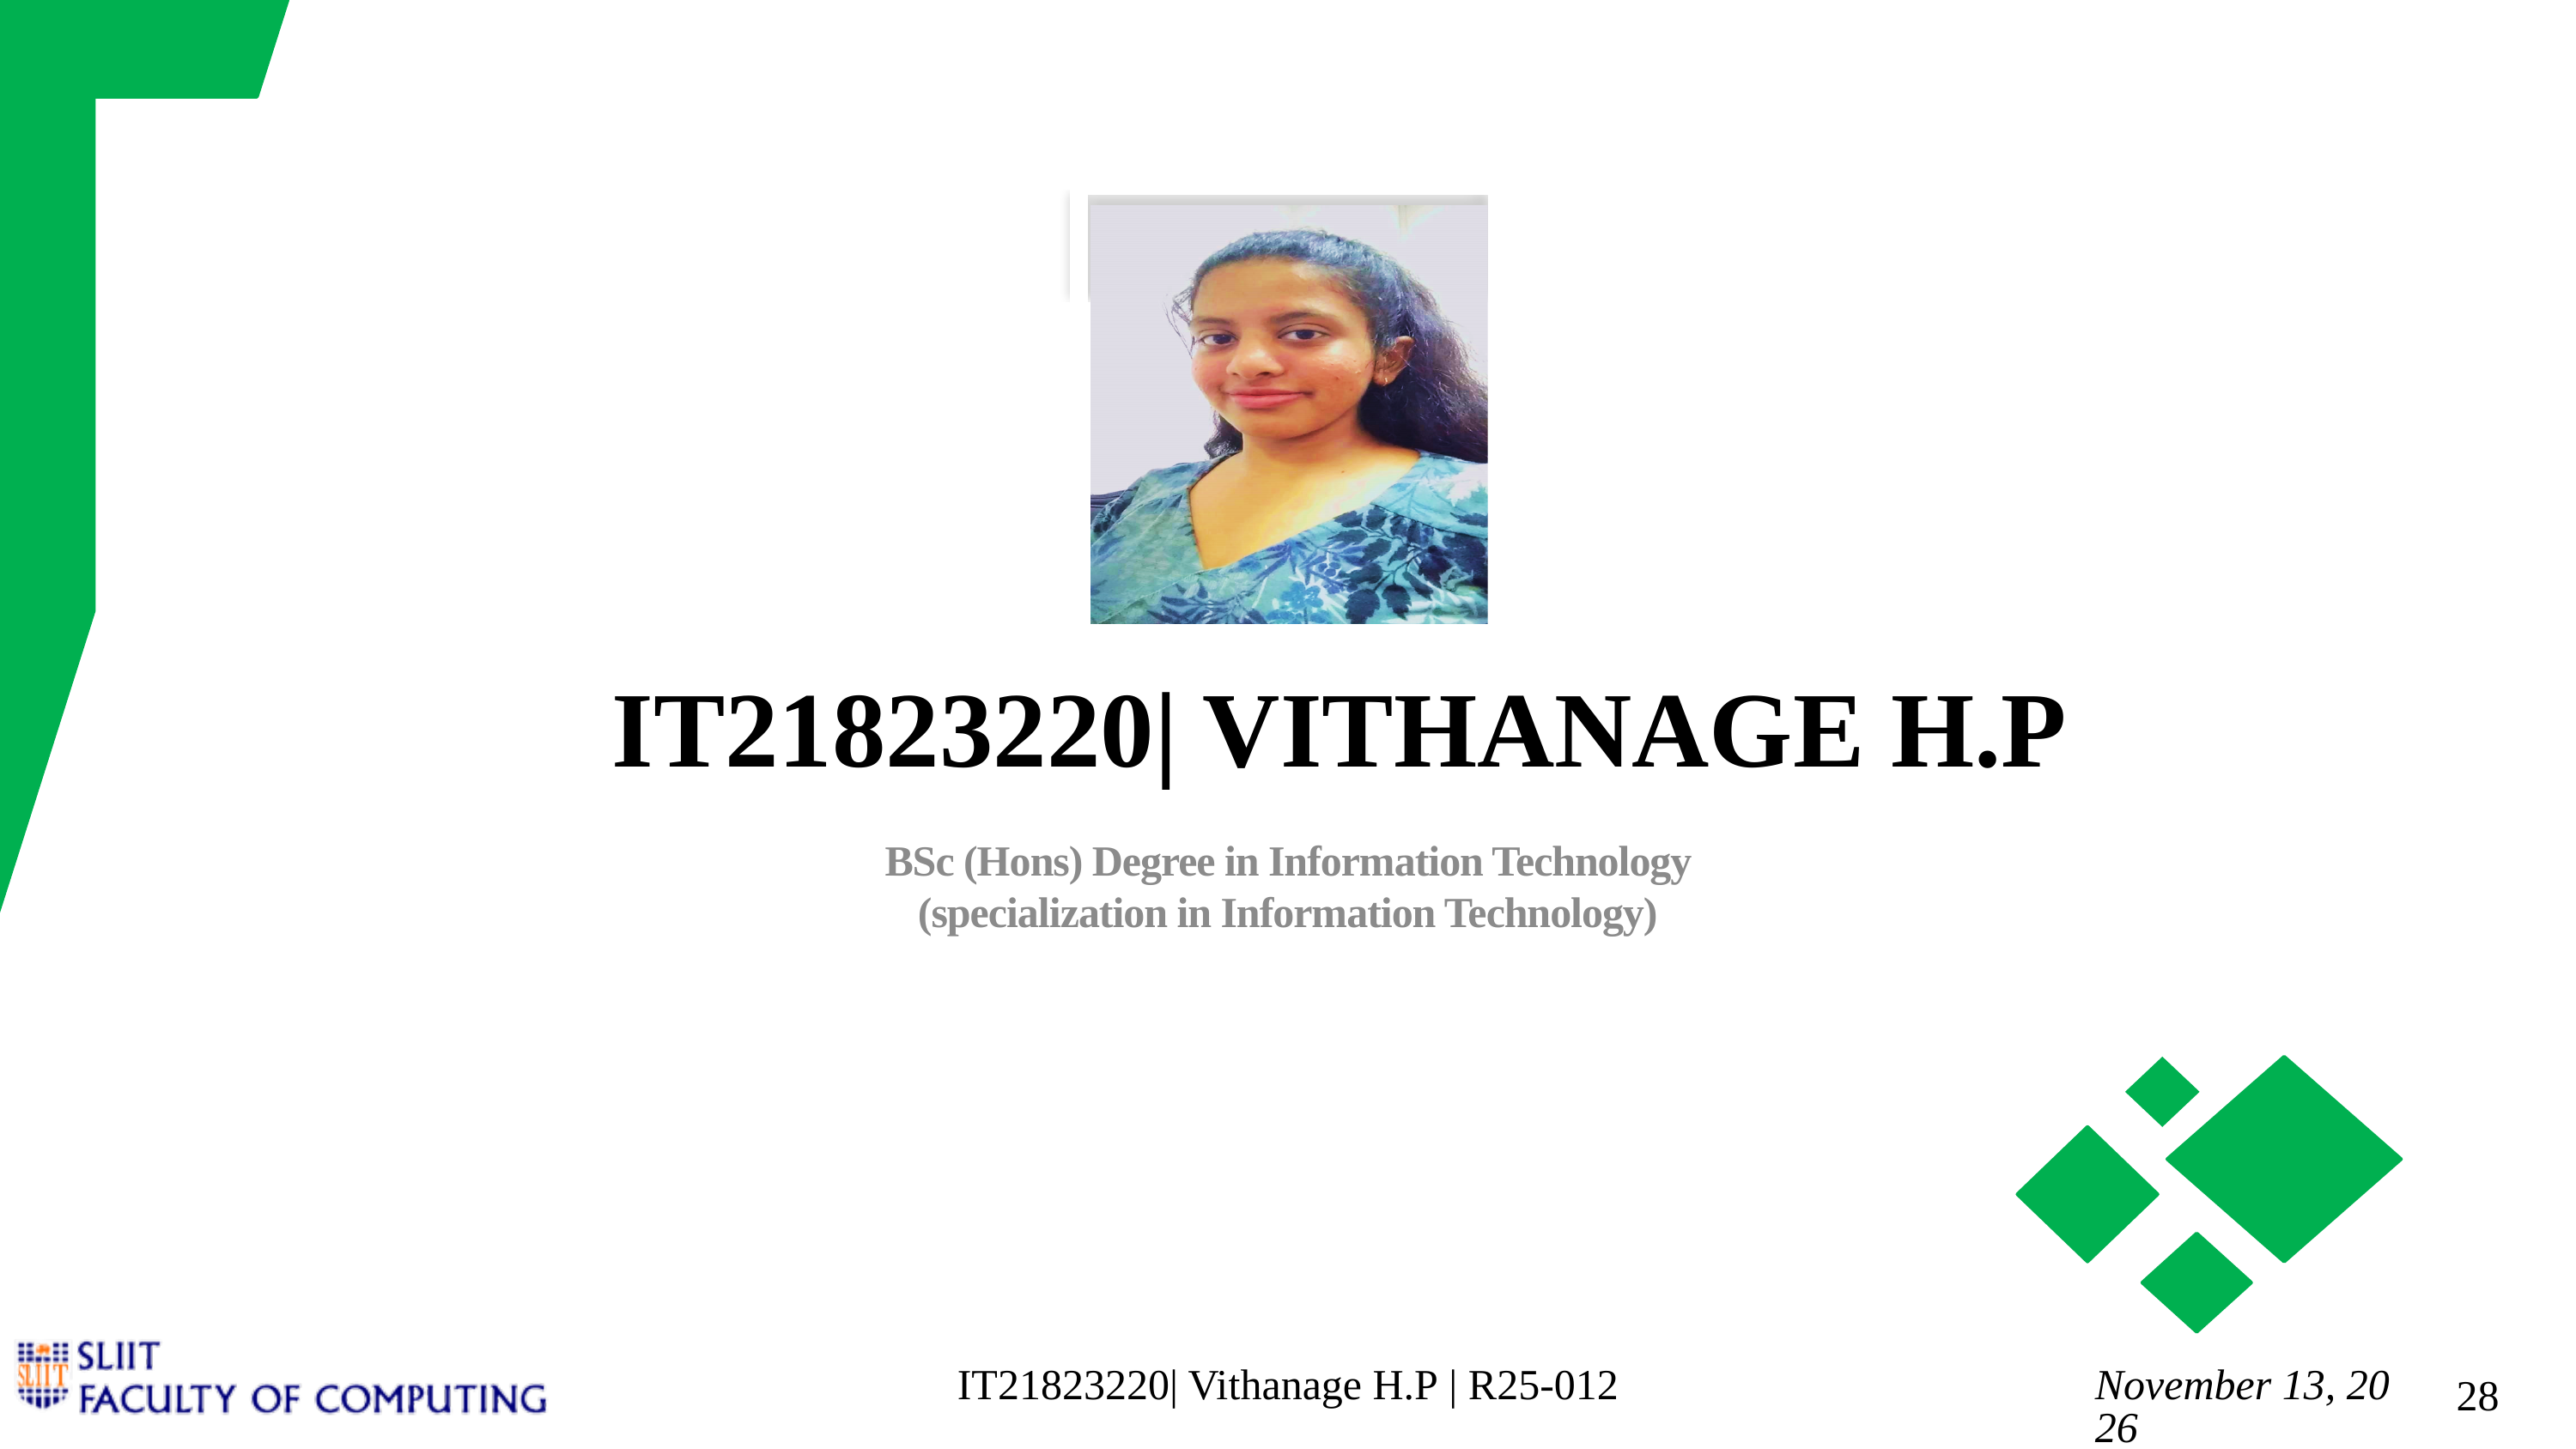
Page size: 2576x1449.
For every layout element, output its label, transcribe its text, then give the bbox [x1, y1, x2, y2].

text_box [0, 0, 289, 913]
picture [0, 1314, 594, 1436]
text_box [2015, 1125, 2160, 1264]
text_box [2140, 1232, 2253, 1334]
subtitle BSc (Hons) Degree in Information Technology (specialization in Information Technology) [817, 826, 1759, 947]
text_box [2165, 1055, 2403, 1264]
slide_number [2081, 1345, 2406, 1420]
slide_number 28 [2436, 1352, 2512, 1435]
title IT21823220| VITHANAGE H.P [592, 622, 2087, 827]
text_box [2123, 1055, 2202, 1129]
picture [1087, 195, 1488, 625]
footer IT21823220| Vithanage H.P | R25-012 [922, 1331, 1653, 1434]
